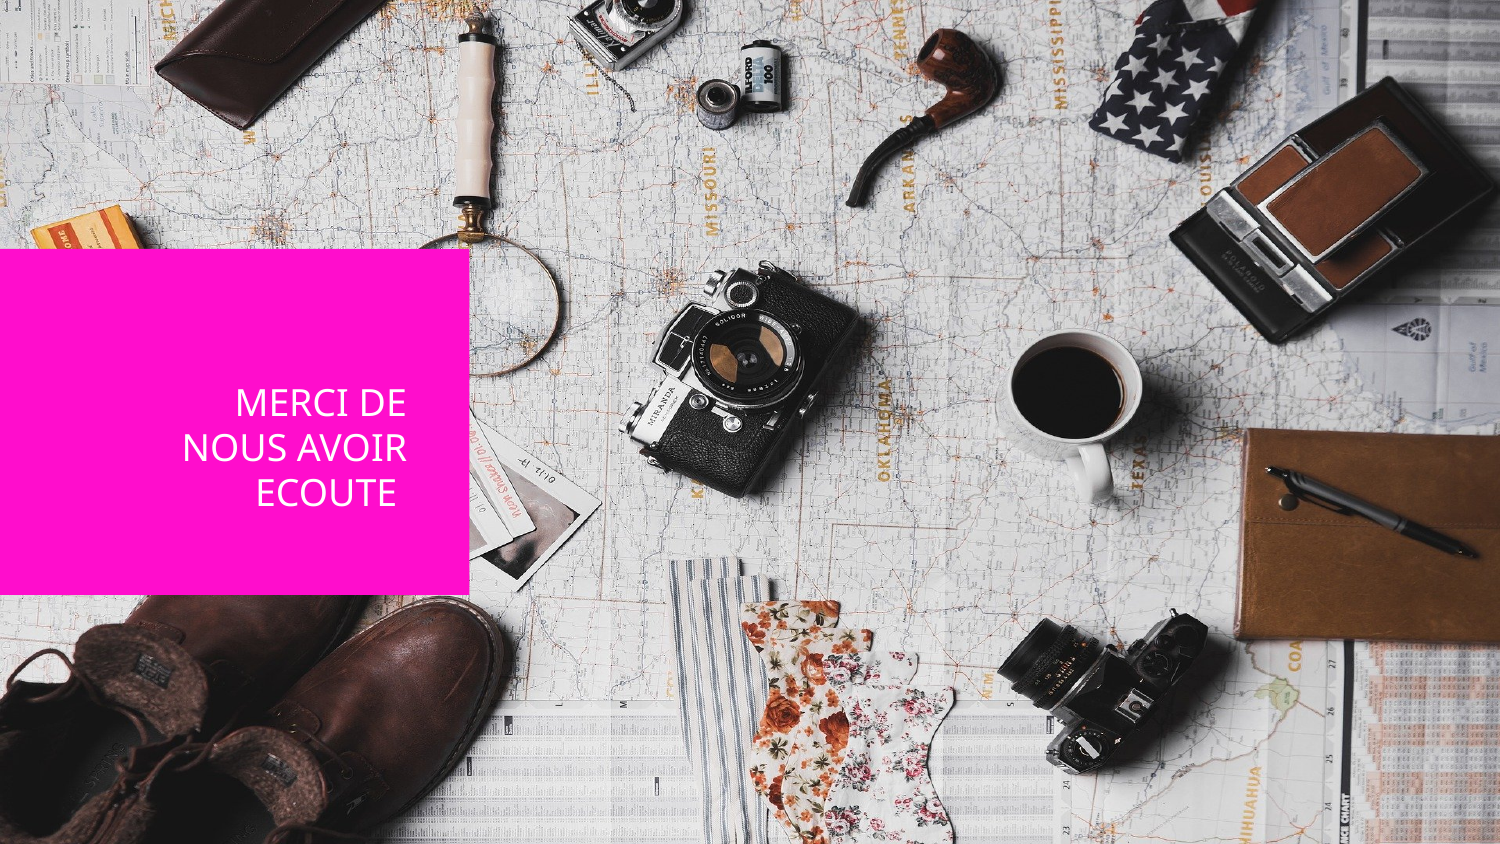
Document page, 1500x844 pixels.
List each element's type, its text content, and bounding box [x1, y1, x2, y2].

picture [0, 0, 1500, 844]
title MERCI DE NOUS AVOIR ECOUTE [130, 325, 423, 530]
